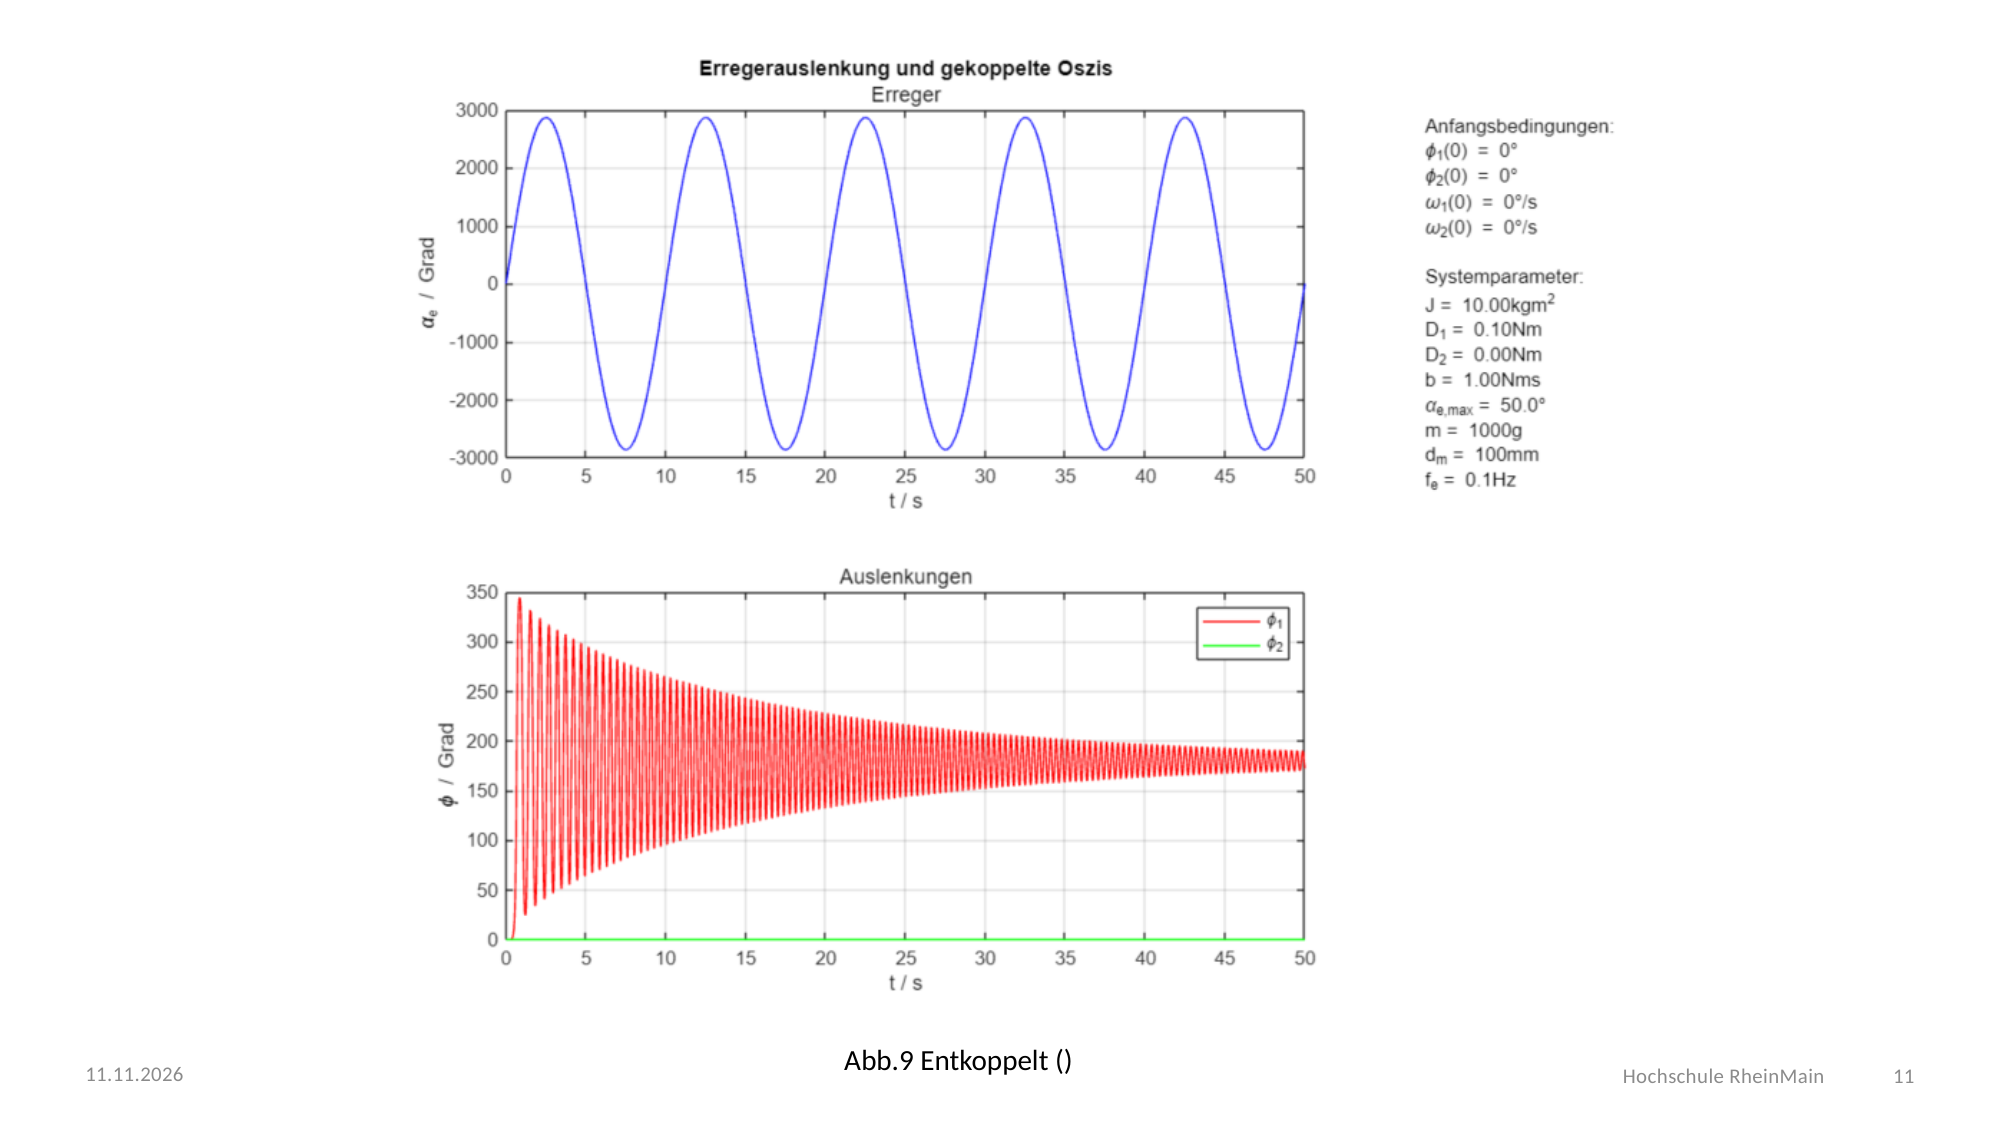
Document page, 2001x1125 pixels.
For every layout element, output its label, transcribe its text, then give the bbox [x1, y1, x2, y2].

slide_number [85, 1057, 326, 1088]
footer Hochschule RheinMain [1591, 1059, 1845, 1090]
slide_number 11 [1845, 1059, 1915, 1090]
picture [361, 21, 1639, 1035]
